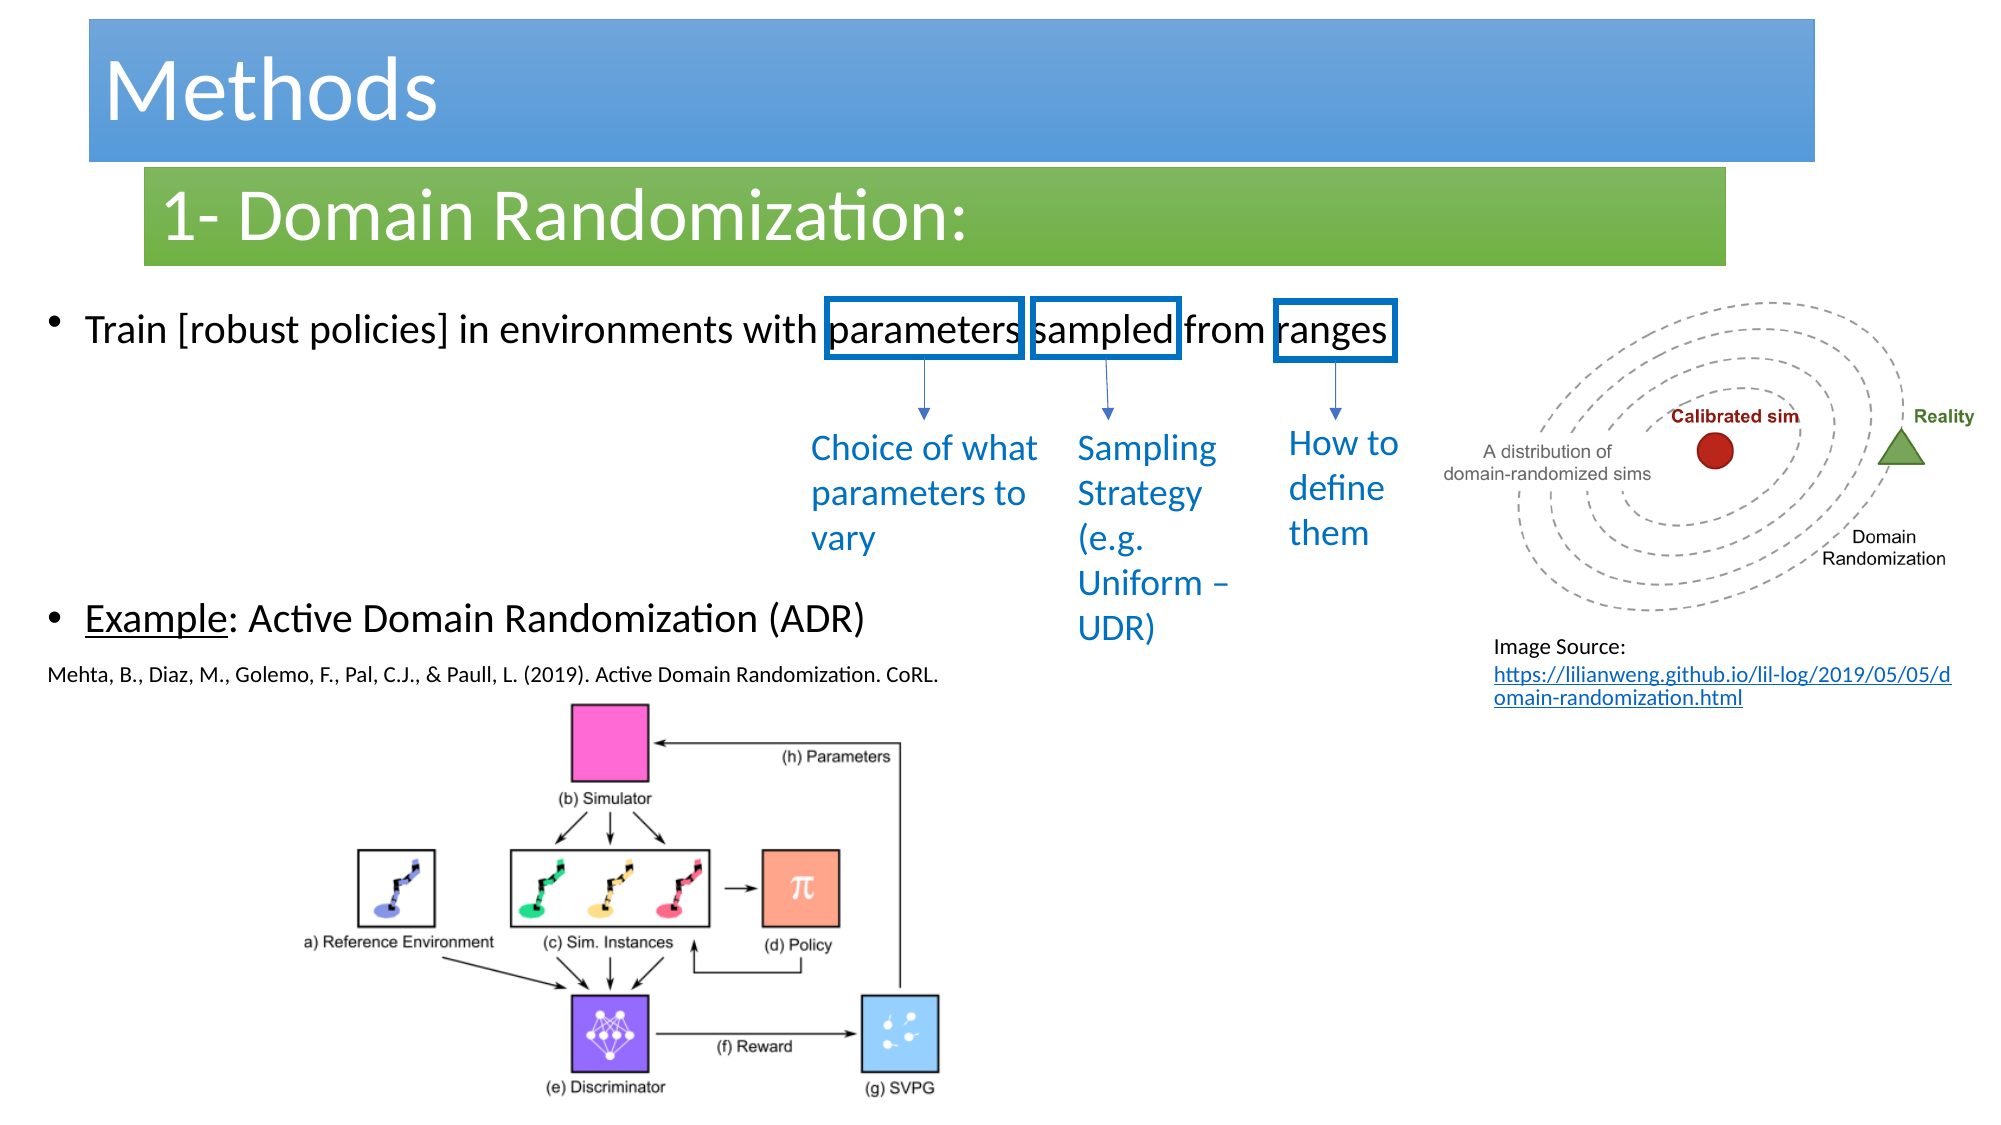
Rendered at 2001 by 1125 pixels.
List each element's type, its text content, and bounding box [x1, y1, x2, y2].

text_box [1275, 301, 1396, 361]
text_box Image Source: https://lilianweng.github.io/lil-log/2019/05/05/domain-randomization.html [1479, 624, 1973, 722]
text_box Choice of what parameters to vary [796, 415, 1062, 566]
text_box Sampling Strategy (e.g. Uniform – UDR) [1062, 415, 1259, 656]
picture [304, 695, 952, 1117]
title Methods [89, 19, 1815, 162]
picture [1436, 287, 1985, 623]
text_box [1032, 298, 1180, 358]
list Train [robust policies] in environments with parameters sampled from ranges Example: Active Domain Randomization (ADR) Mehta, B., Diaz, M., Golemo, F., Pal, C.J., & Paull, L. (2019). Active Domain Randomization. CoRL. [32, 285, 1614, 1105]
text_box [826, 298, 1023, 358]
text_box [1105, 357, 1109, 421]
text_box 1- Domain Randomization: [144, 167, 1726, 266]
text_box How to define them [1274, 410, 1436, 561]
